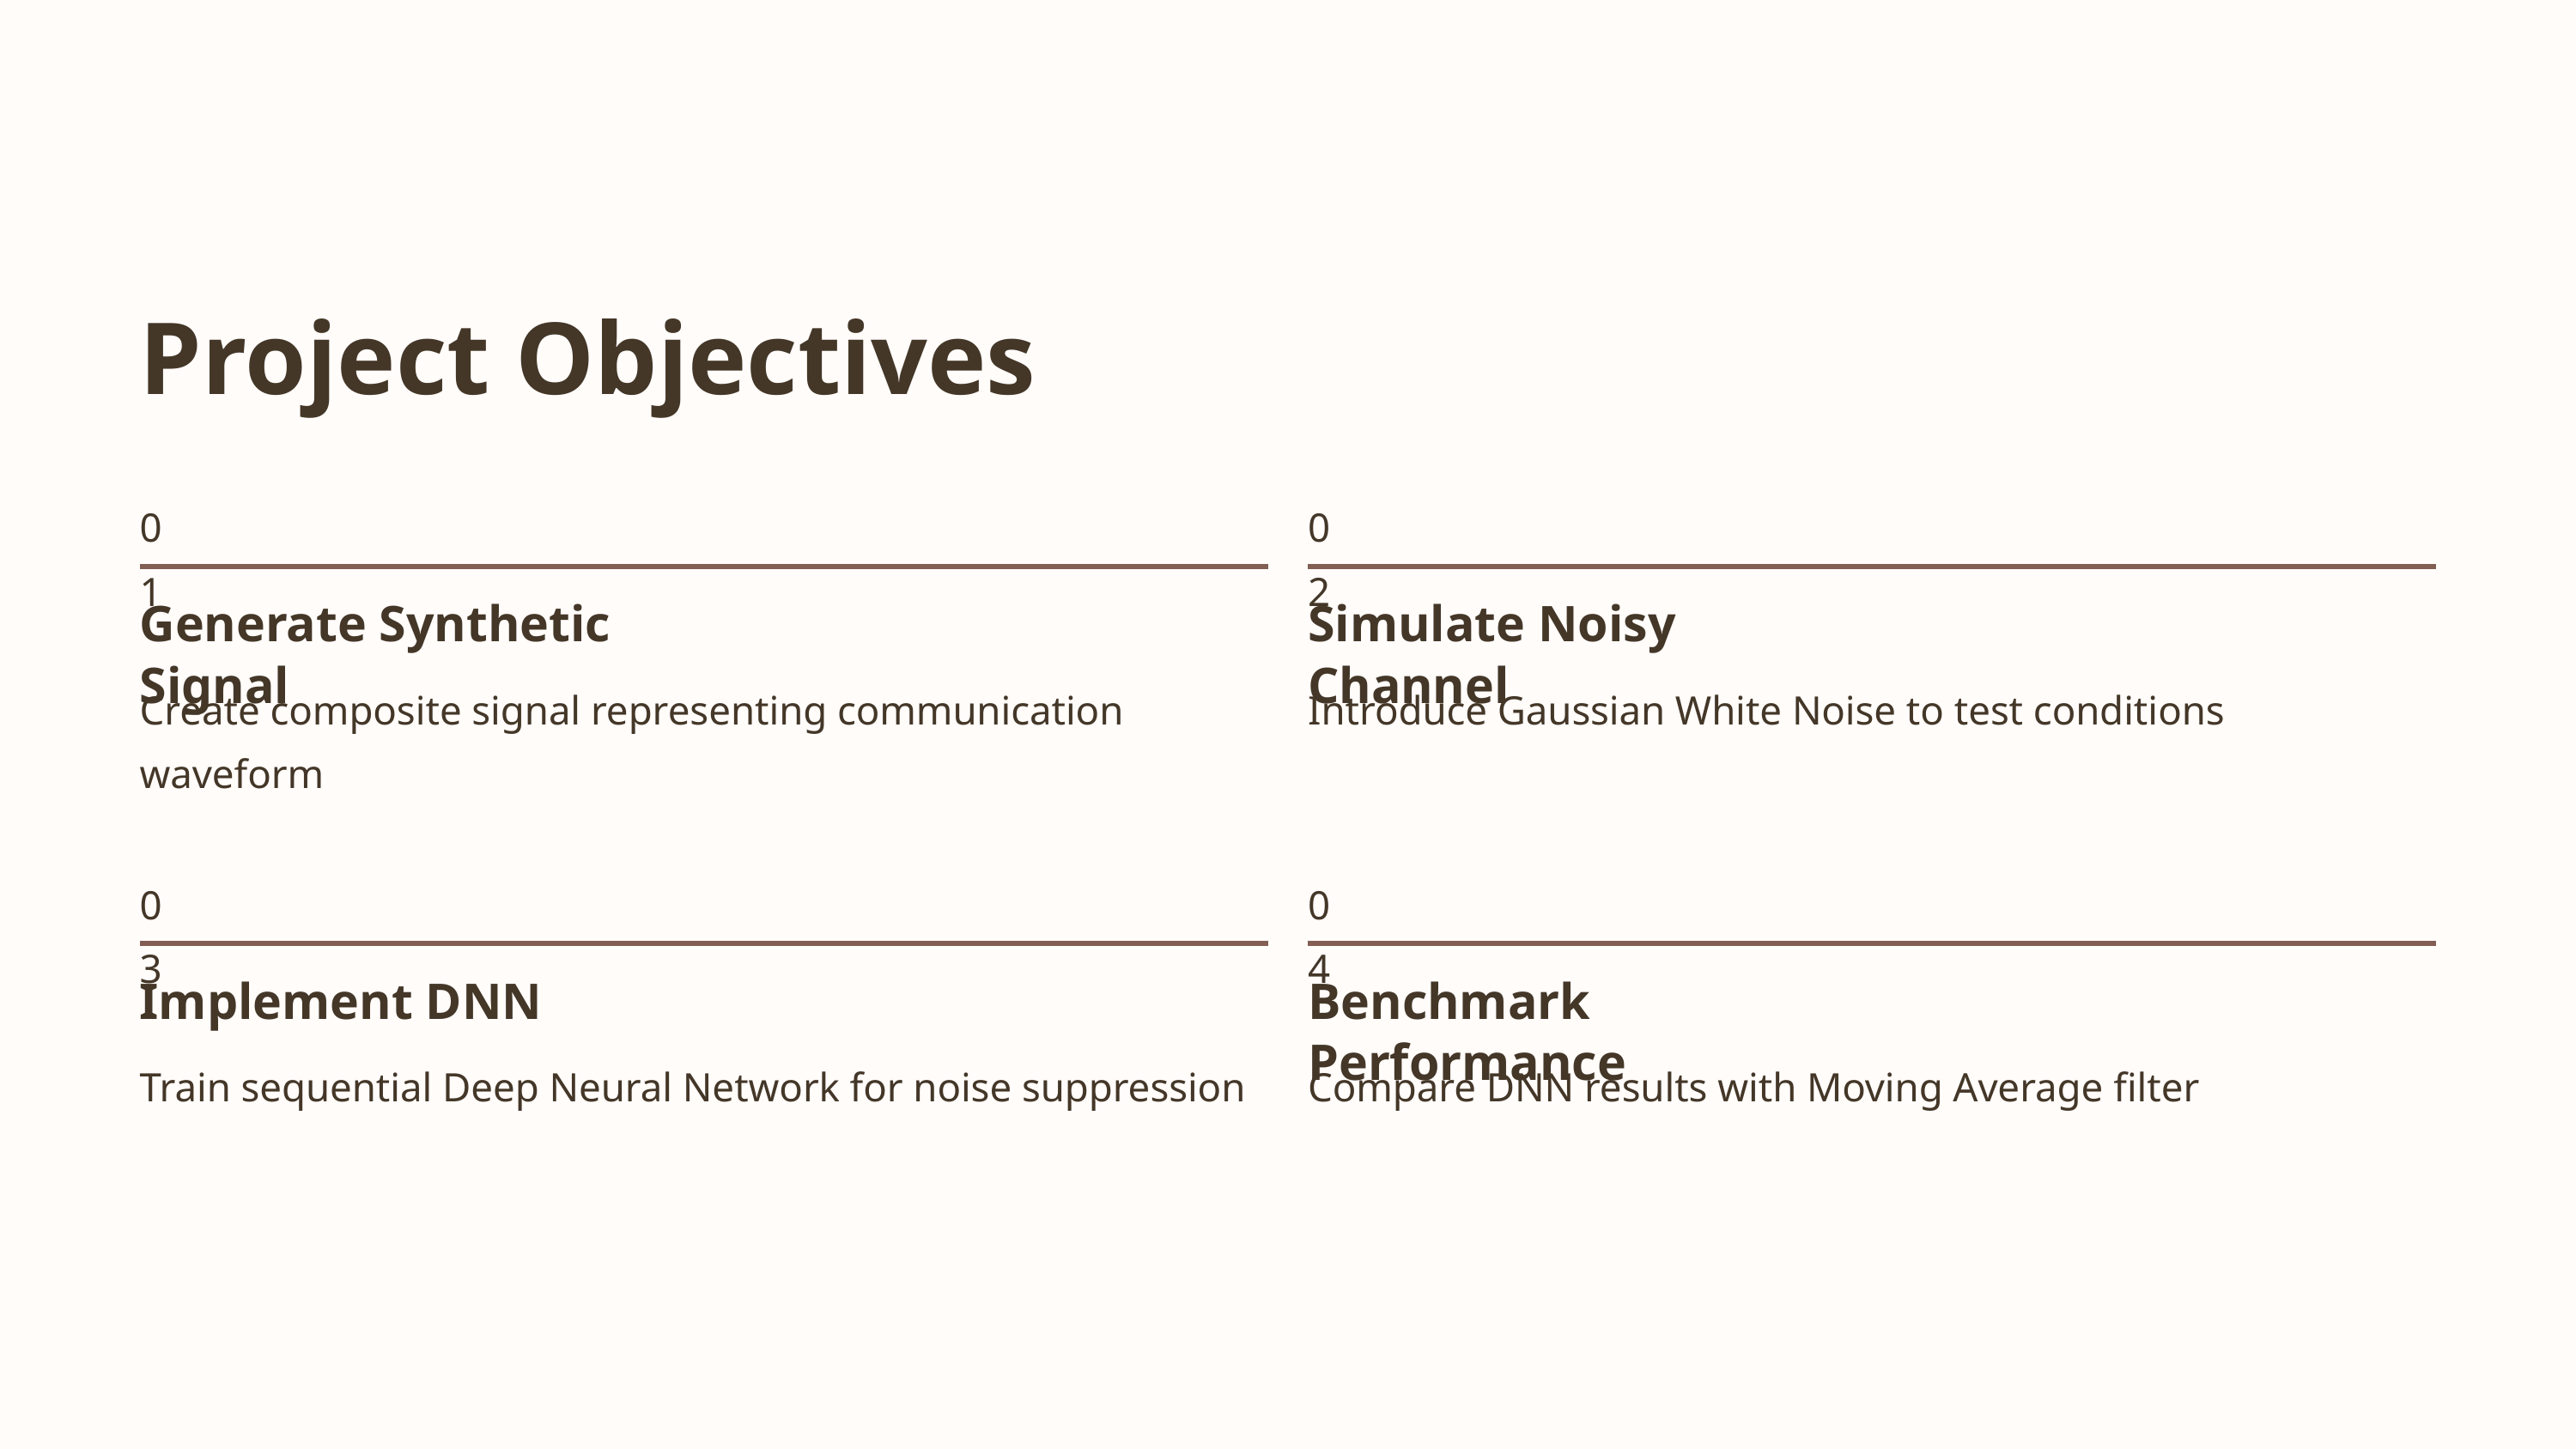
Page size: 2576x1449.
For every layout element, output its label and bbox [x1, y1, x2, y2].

text_box [0, 0, 2576, 1449]
text_box [139, 940, 1268, 947]
text_box [1307, 563, 2437, 570]
text_box [139, 563, 1268, 570]
text_box [1307, 940, 2437, 947]
